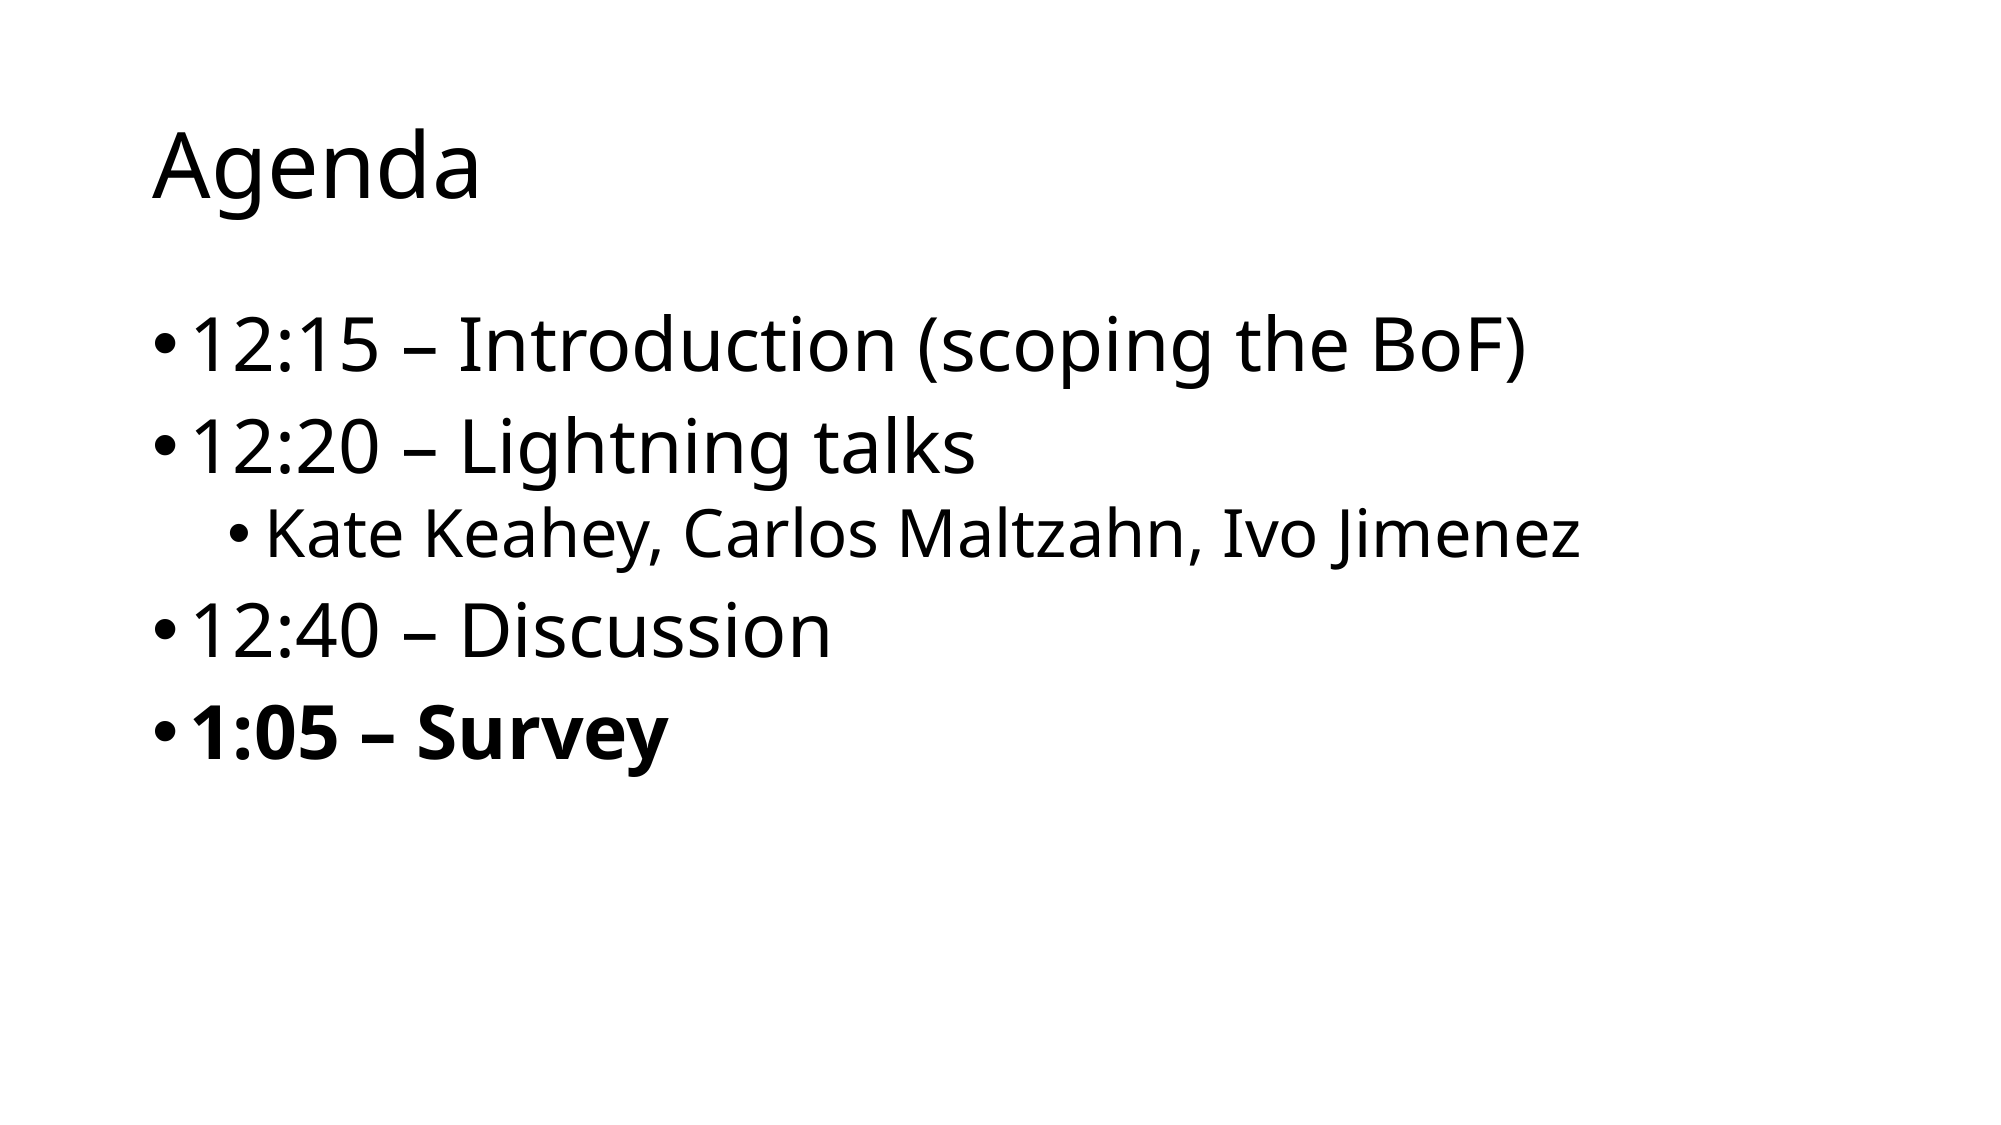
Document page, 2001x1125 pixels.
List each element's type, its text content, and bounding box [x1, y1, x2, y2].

list 12:15 – Introduction (scoping the BoF) 12:20 – Lightning talks Kate Keahey, Carlos Maltzahn, Ivo Jimenez 12:40 – Discussion 1:05 – Survey [137, 299, 1863, 1014]
title Agenda [137, 59, 1863, 278]
